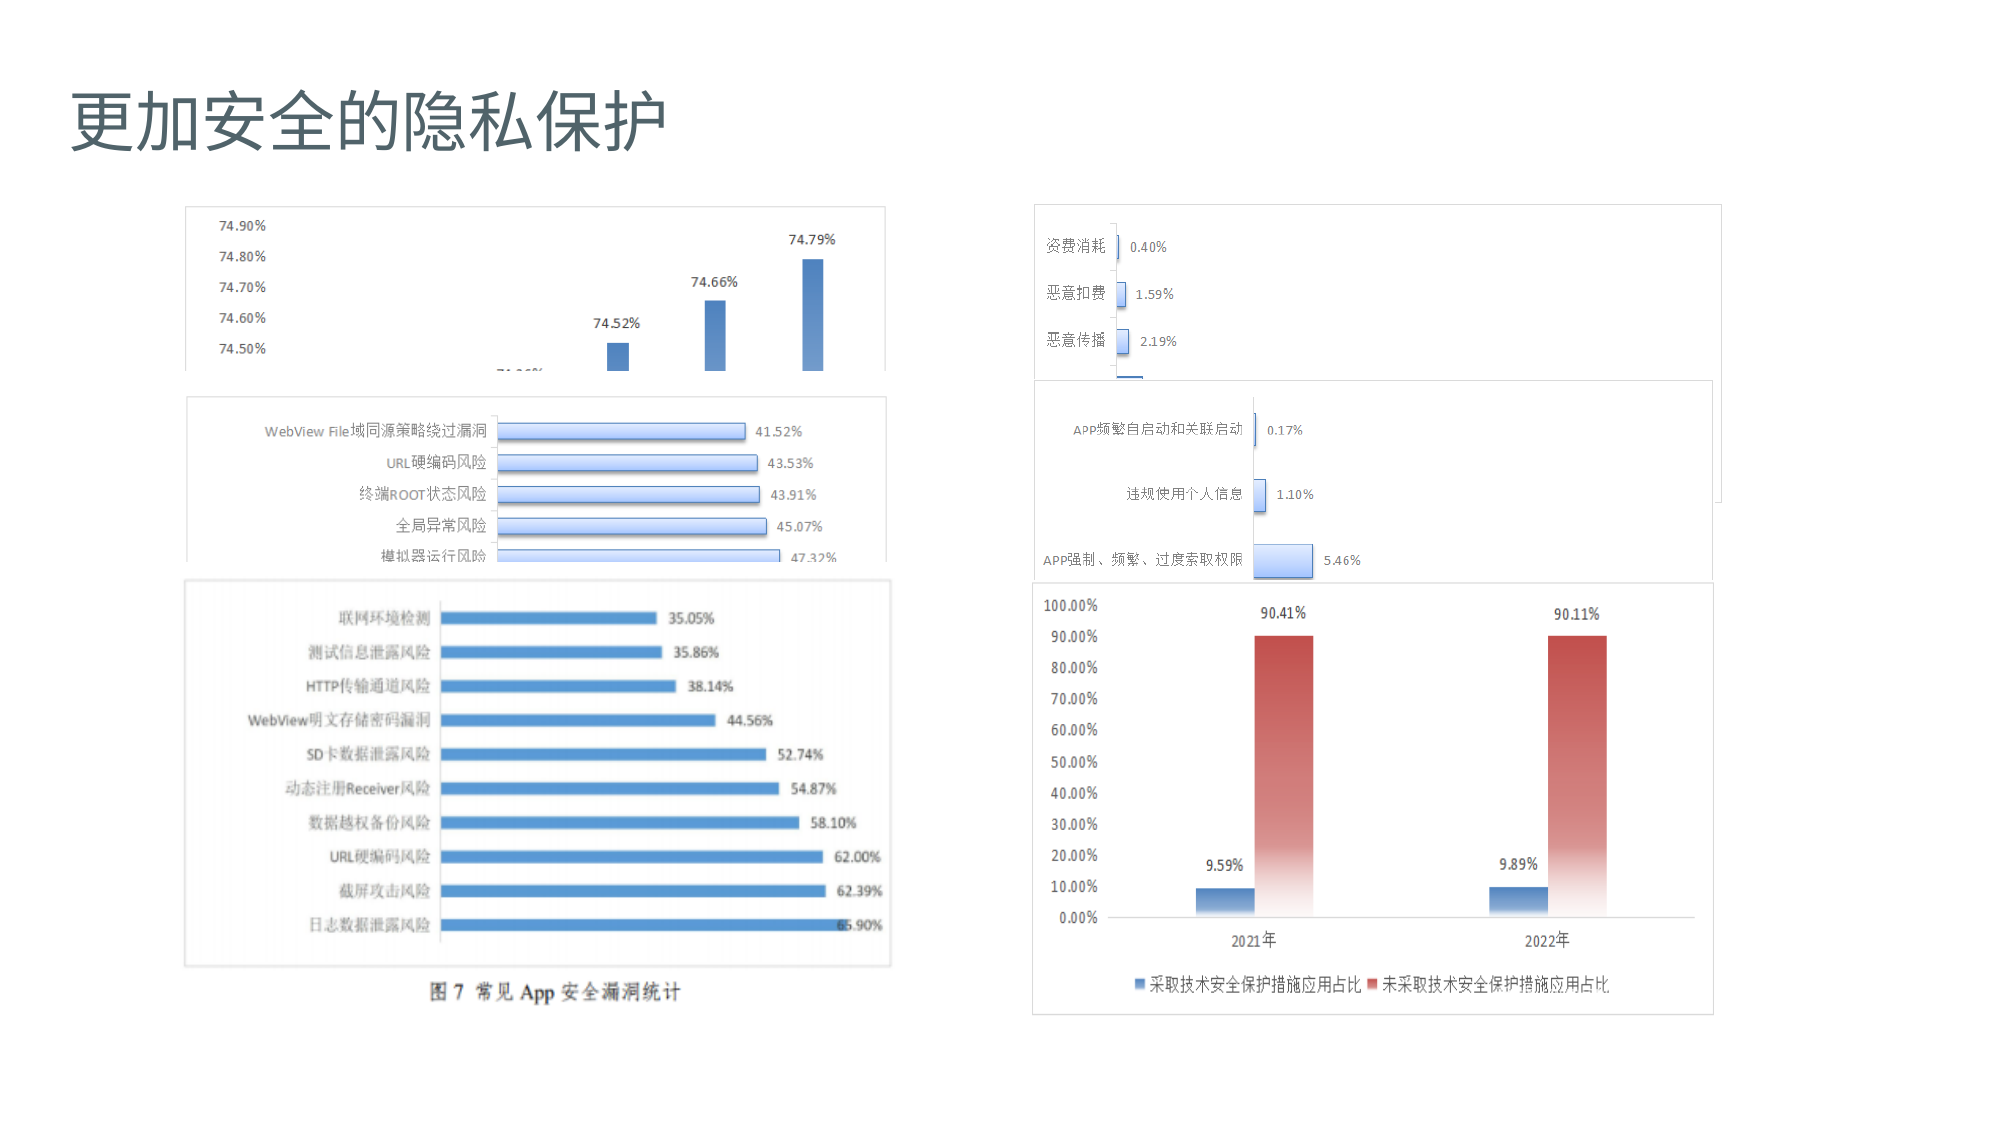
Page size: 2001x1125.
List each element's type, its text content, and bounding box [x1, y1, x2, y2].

text_box 更加安全的隐私保护 [68, 79, 805, 160]
picture [156, 184, 921, 1019]
picture [1030, 202, 1724, 1019]
